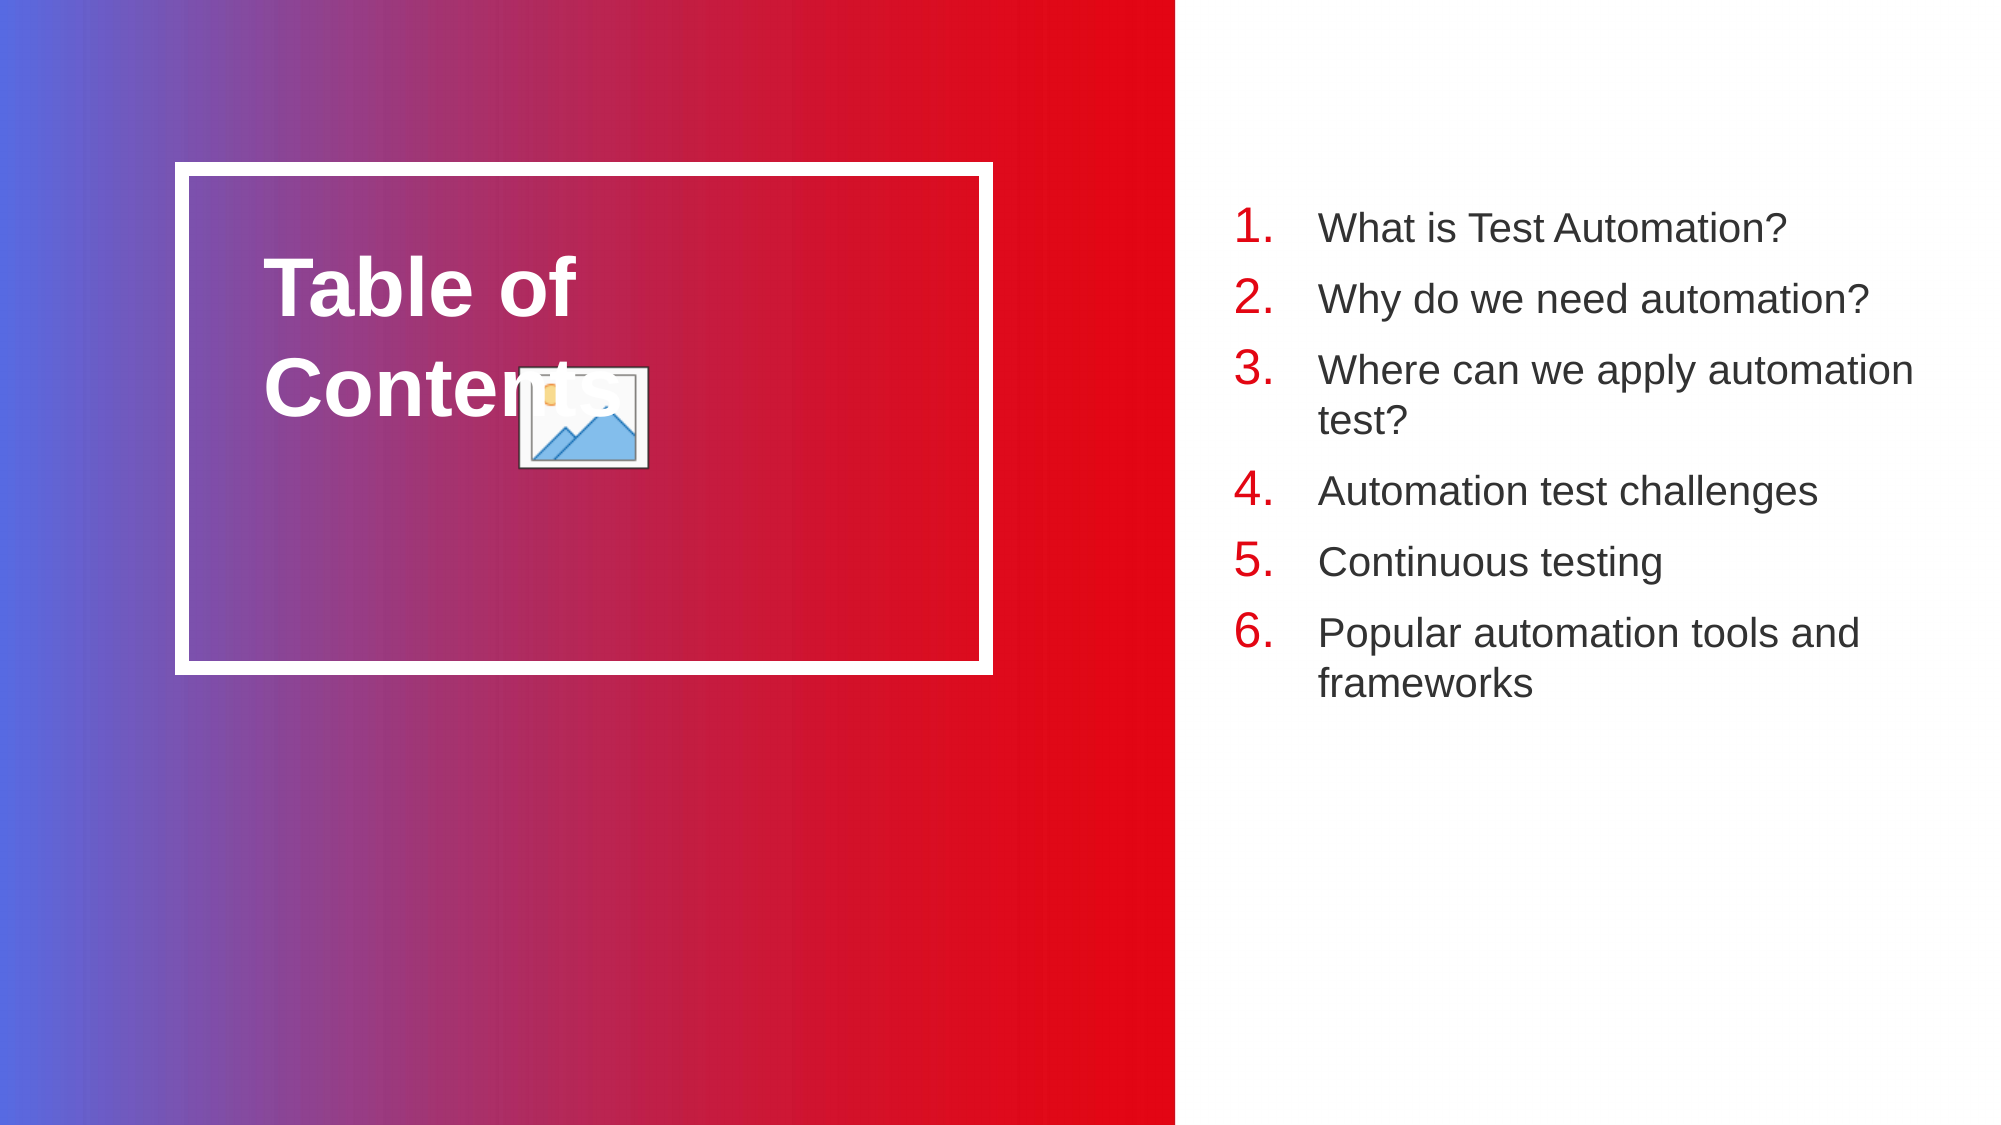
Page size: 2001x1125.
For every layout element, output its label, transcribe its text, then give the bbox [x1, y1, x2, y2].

picture [0, 0, 2001, 1125]
list What is Test Automation? Why do we need automation? Where can we apply automation test? Automation test challenges Continuous testing Popular automation tools and frameworks [1218, 122, 1957, 715]
